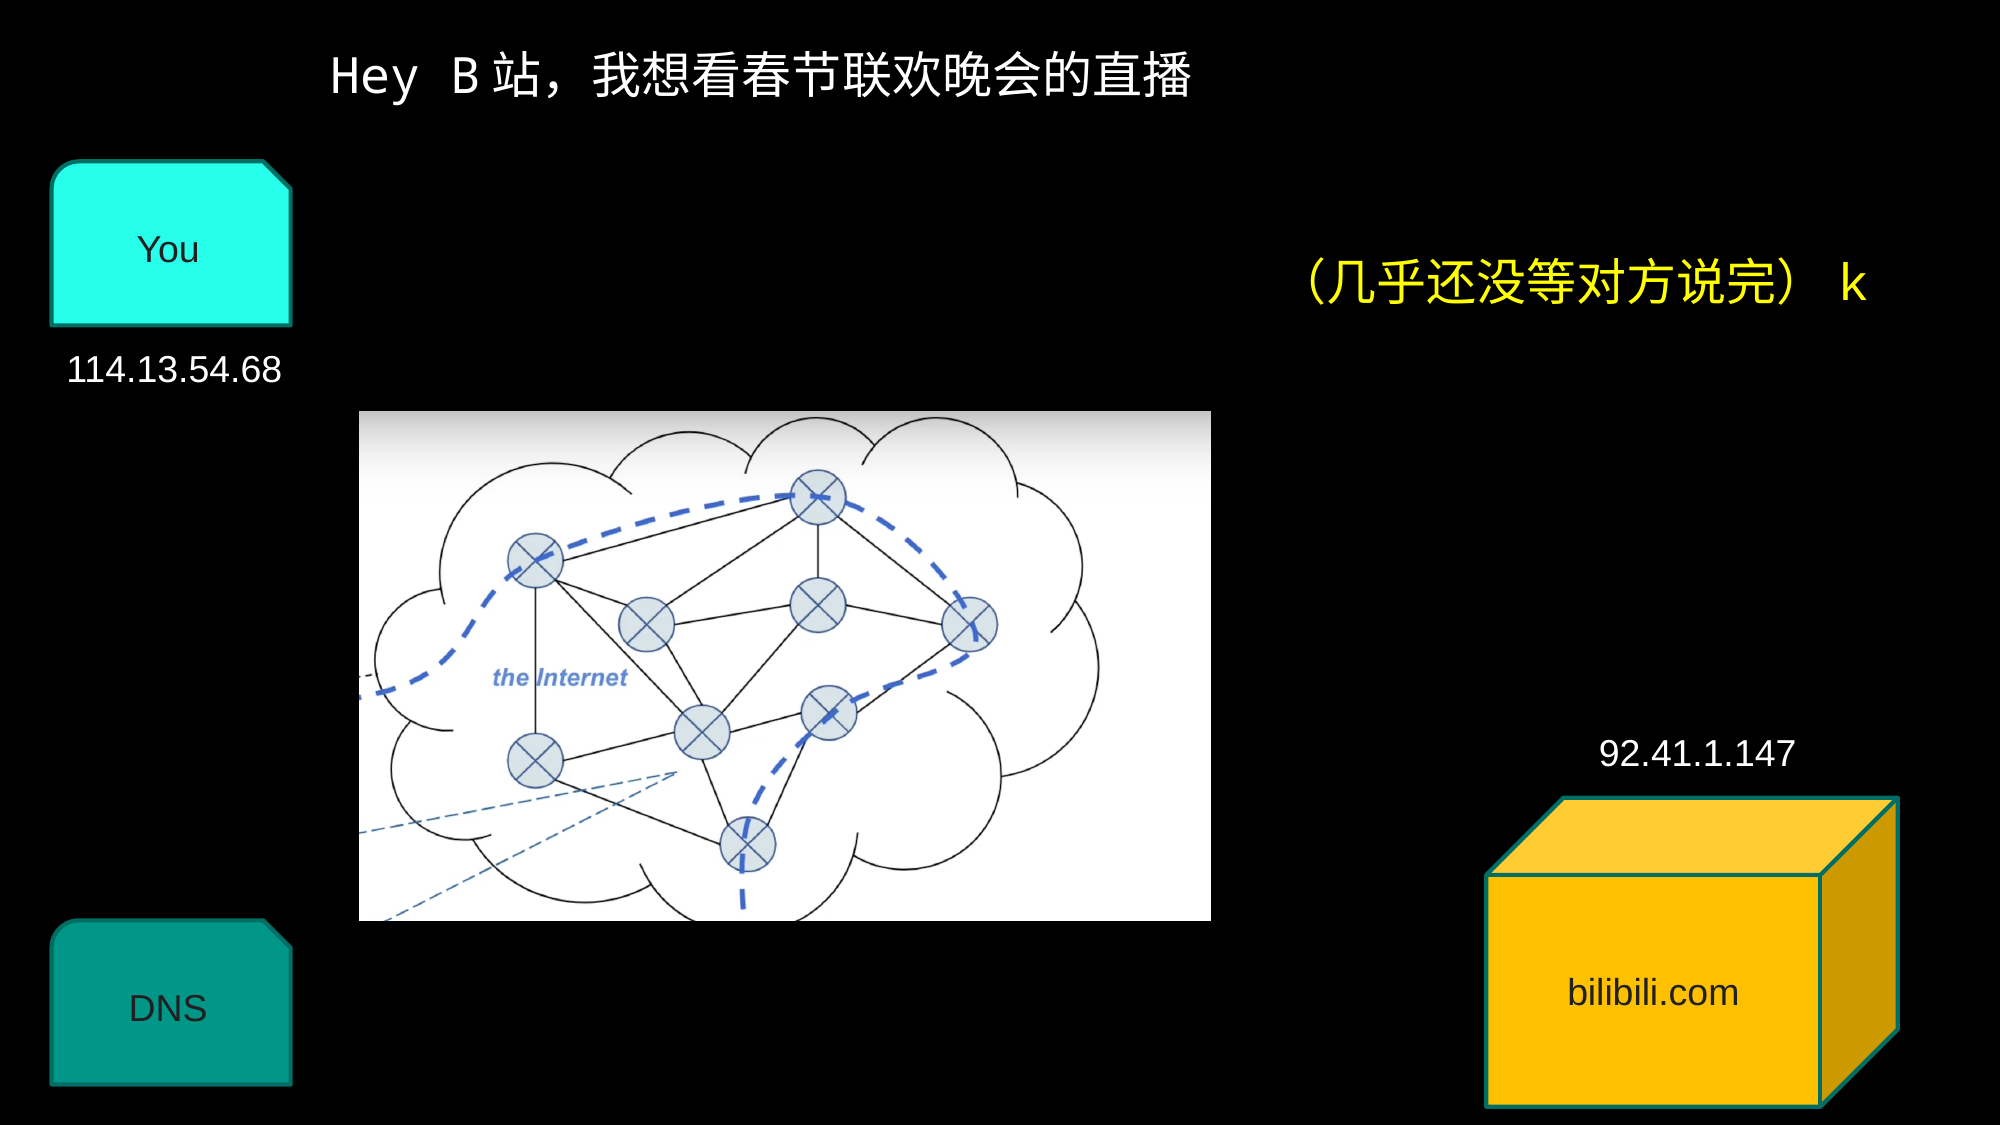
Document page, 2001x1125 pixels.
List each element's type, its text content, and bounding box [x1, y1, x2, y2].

text_box You [49, 159, 293, 328]
text_box （几乎还没等对方说完）k [1261, 243, 1949, 439]
picture [358, 410, 1211, 921]
text_box 92.41.1.147 [1584, 721, 1916, 782]
text_box 114.13.54.68 [51, 337, 384, 398]
text_box Hey B站，我想看春节联欢晚会的直播 [315, 36, 1363, 232]
text_box bilibili.com [1484, 795, 1900, 1109]
text_box DNS [49, 918, 293, 1087]
